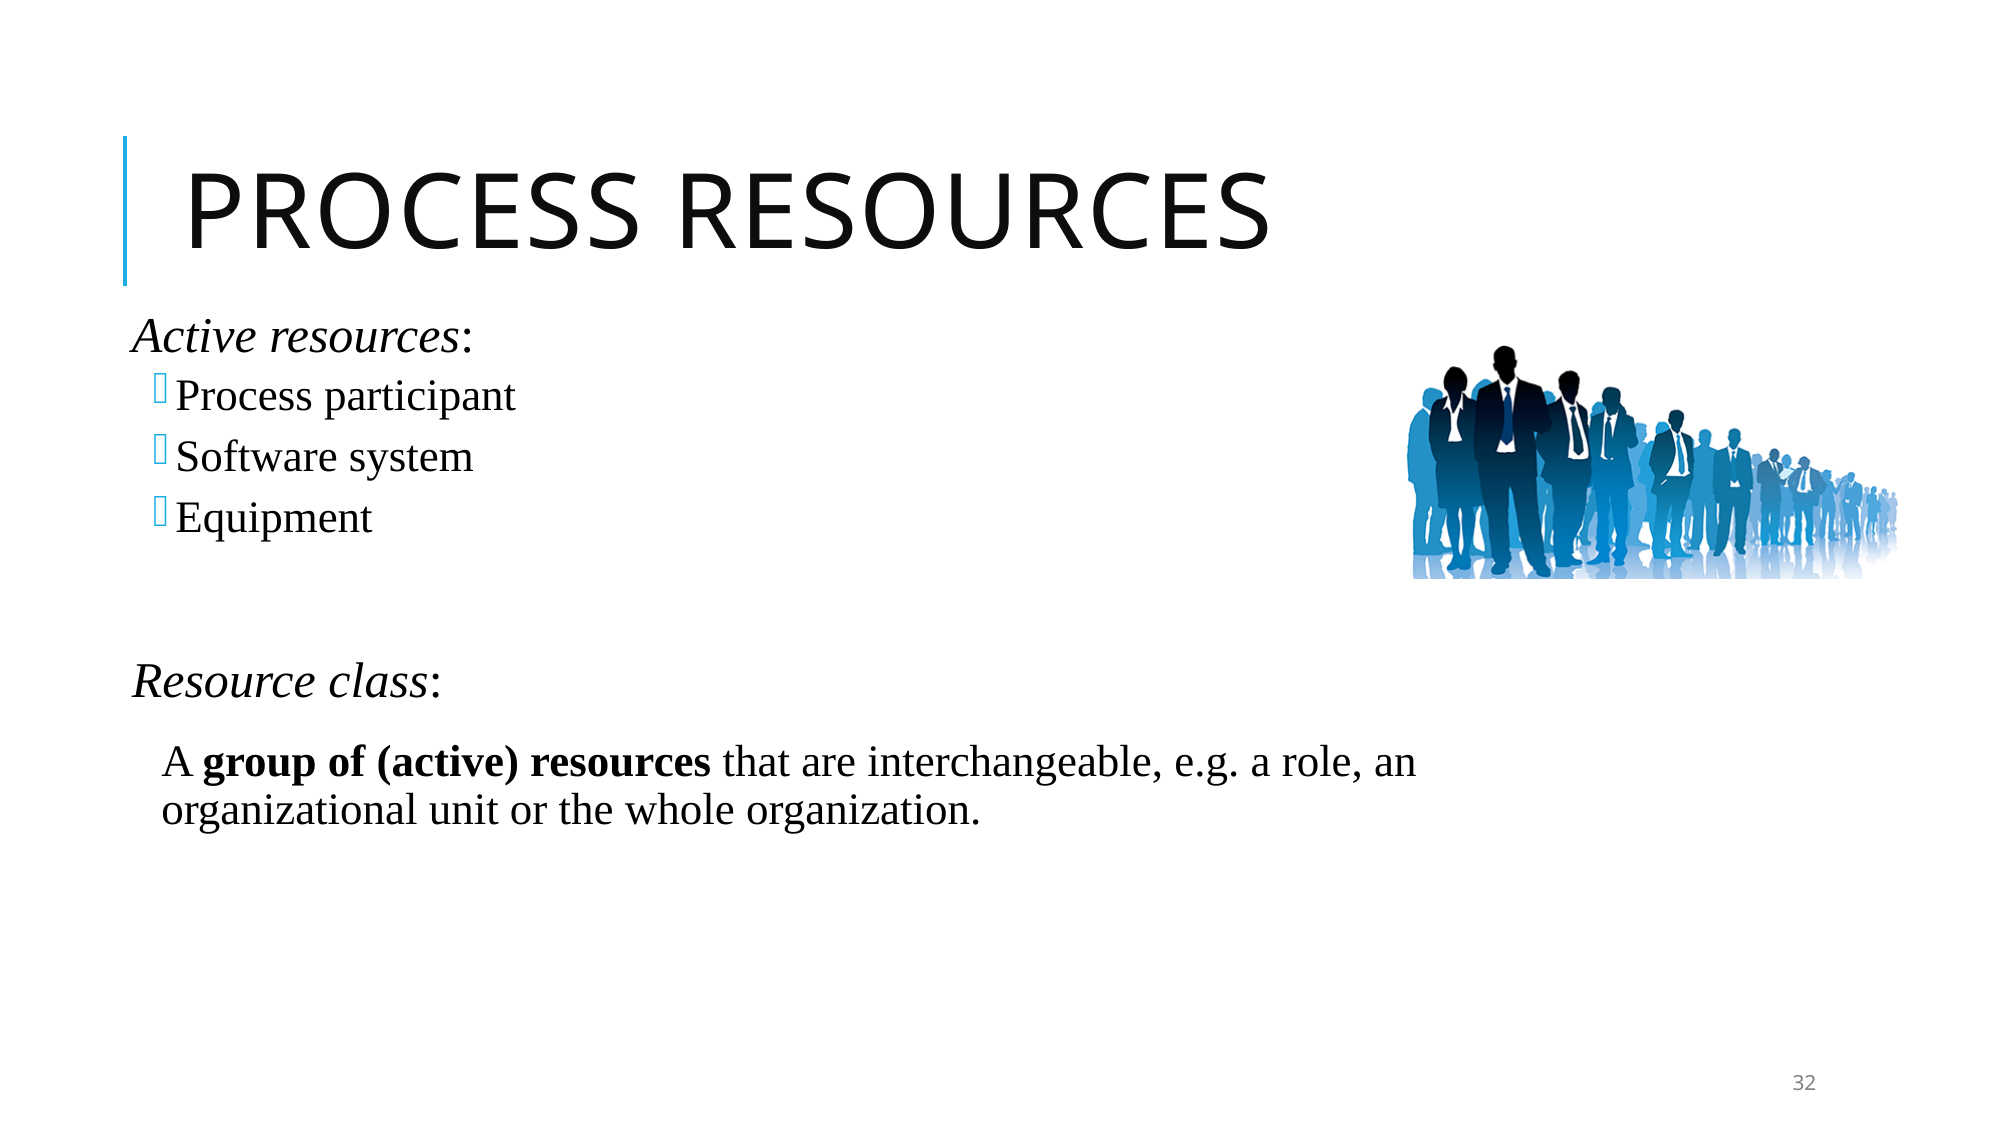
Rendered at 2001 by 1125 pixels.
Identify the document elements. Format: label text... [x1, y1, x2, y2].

list Active resources: Process participant Software system Equipment Resource class: A group of (active) resources that are interchangeable, e.g. a role, an organizational unit or the whole organization. [124, 301, 1653, 1062]
slide_number 32 [1777, 1061, 1938, 1107]
title PROCESS Resources [168, 96, 1763, 336]
picture [1402, 341, 1904, 579]
